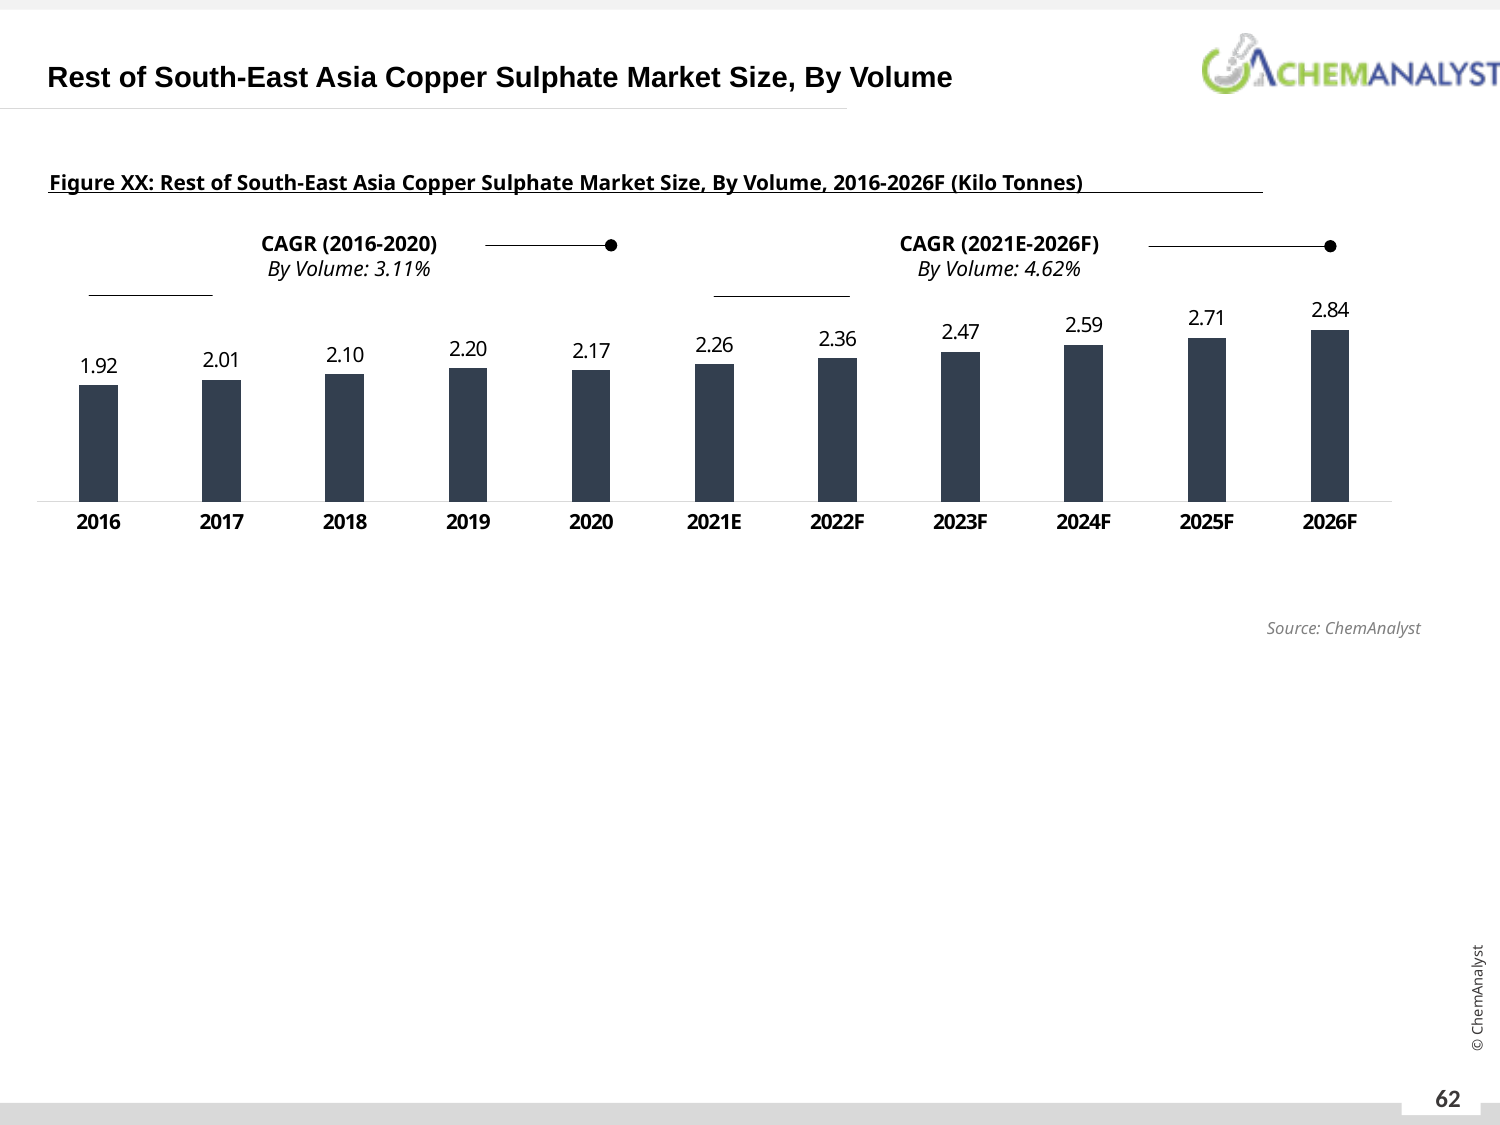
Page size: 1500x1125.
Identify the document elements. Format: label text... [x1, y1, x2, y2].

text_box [89, 212, 612, 298]
chart [36, 269, 1393, 582]
text_box Source: ChemAnalyst [1073, 610, 1436, 646]
picture [1202, 33, 1500, 94]
text_box Figure XX: Rest of South-East Asia Copper Sulphate Market Size, By Volume, 2016-2026F (Kilo Tonnes) [34, 150, 1358, 203]
text_box Rest of South-East Asia Copper Sulphate Market Size, By Volume [32, 50, 1496, 101]
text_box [714, 213, 1331, 299]
